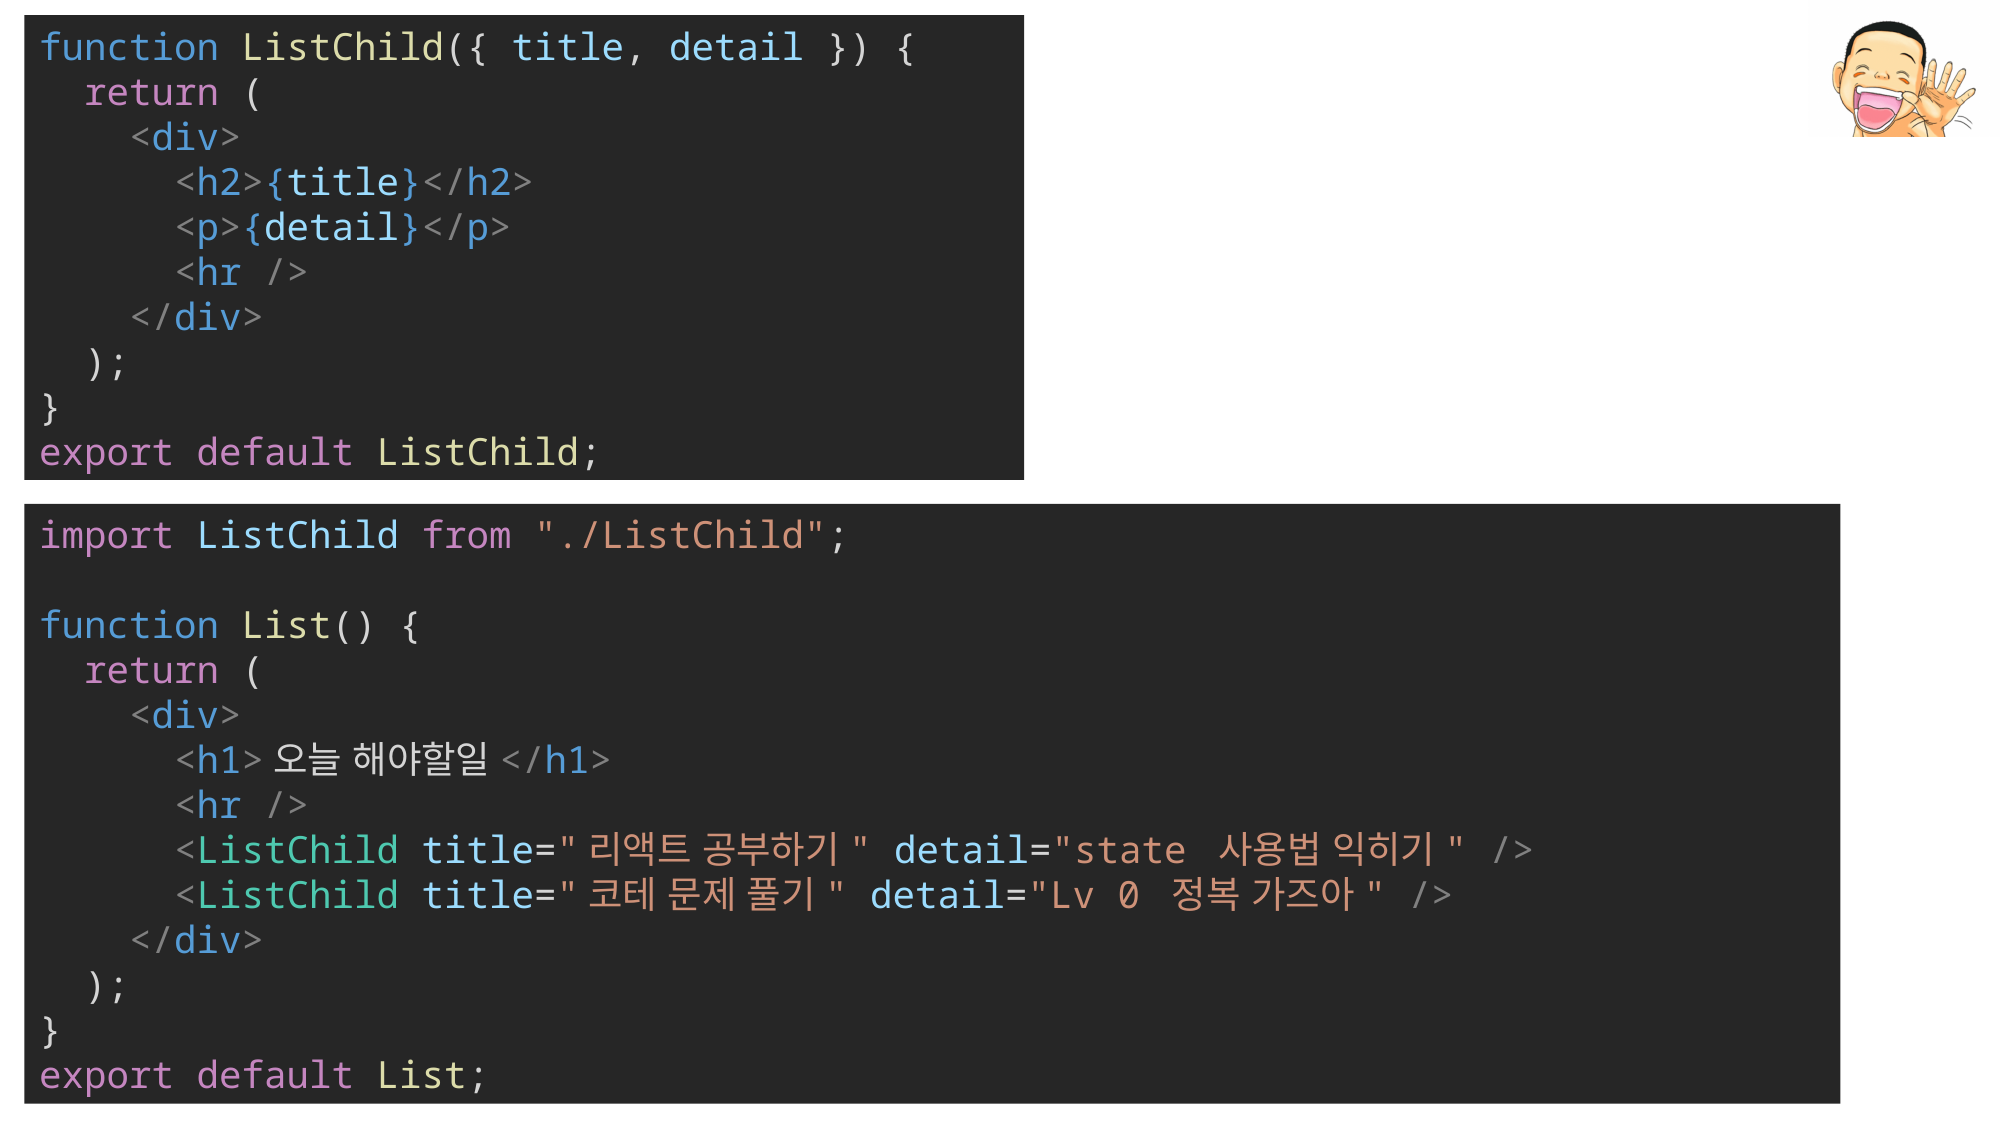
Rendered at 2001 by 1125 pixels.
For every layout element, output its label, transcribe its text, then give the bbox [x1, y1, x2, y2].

text_box function ListChild({ title, detail }) { return ( <div> <h2>{title}</h2> <p>{detail}</p> <hr /> </div> ); } export default ListChild; [24, 15, 1025, 480]
picture [1808, 0, 2000, 137]
text_box import ListChild from "./ListChild"; function List() { return ( <div> <h1>오늘 해야할일</h1> <hr /> <ListChild title="리액트 공부하기" detail="state 사용법 익히기" /> <ListChild title="코테 문제 풀기" detail="Lv 0 정복 가즈아" /> </div> ); } export default List; [24, 503, 1841, 1104]
